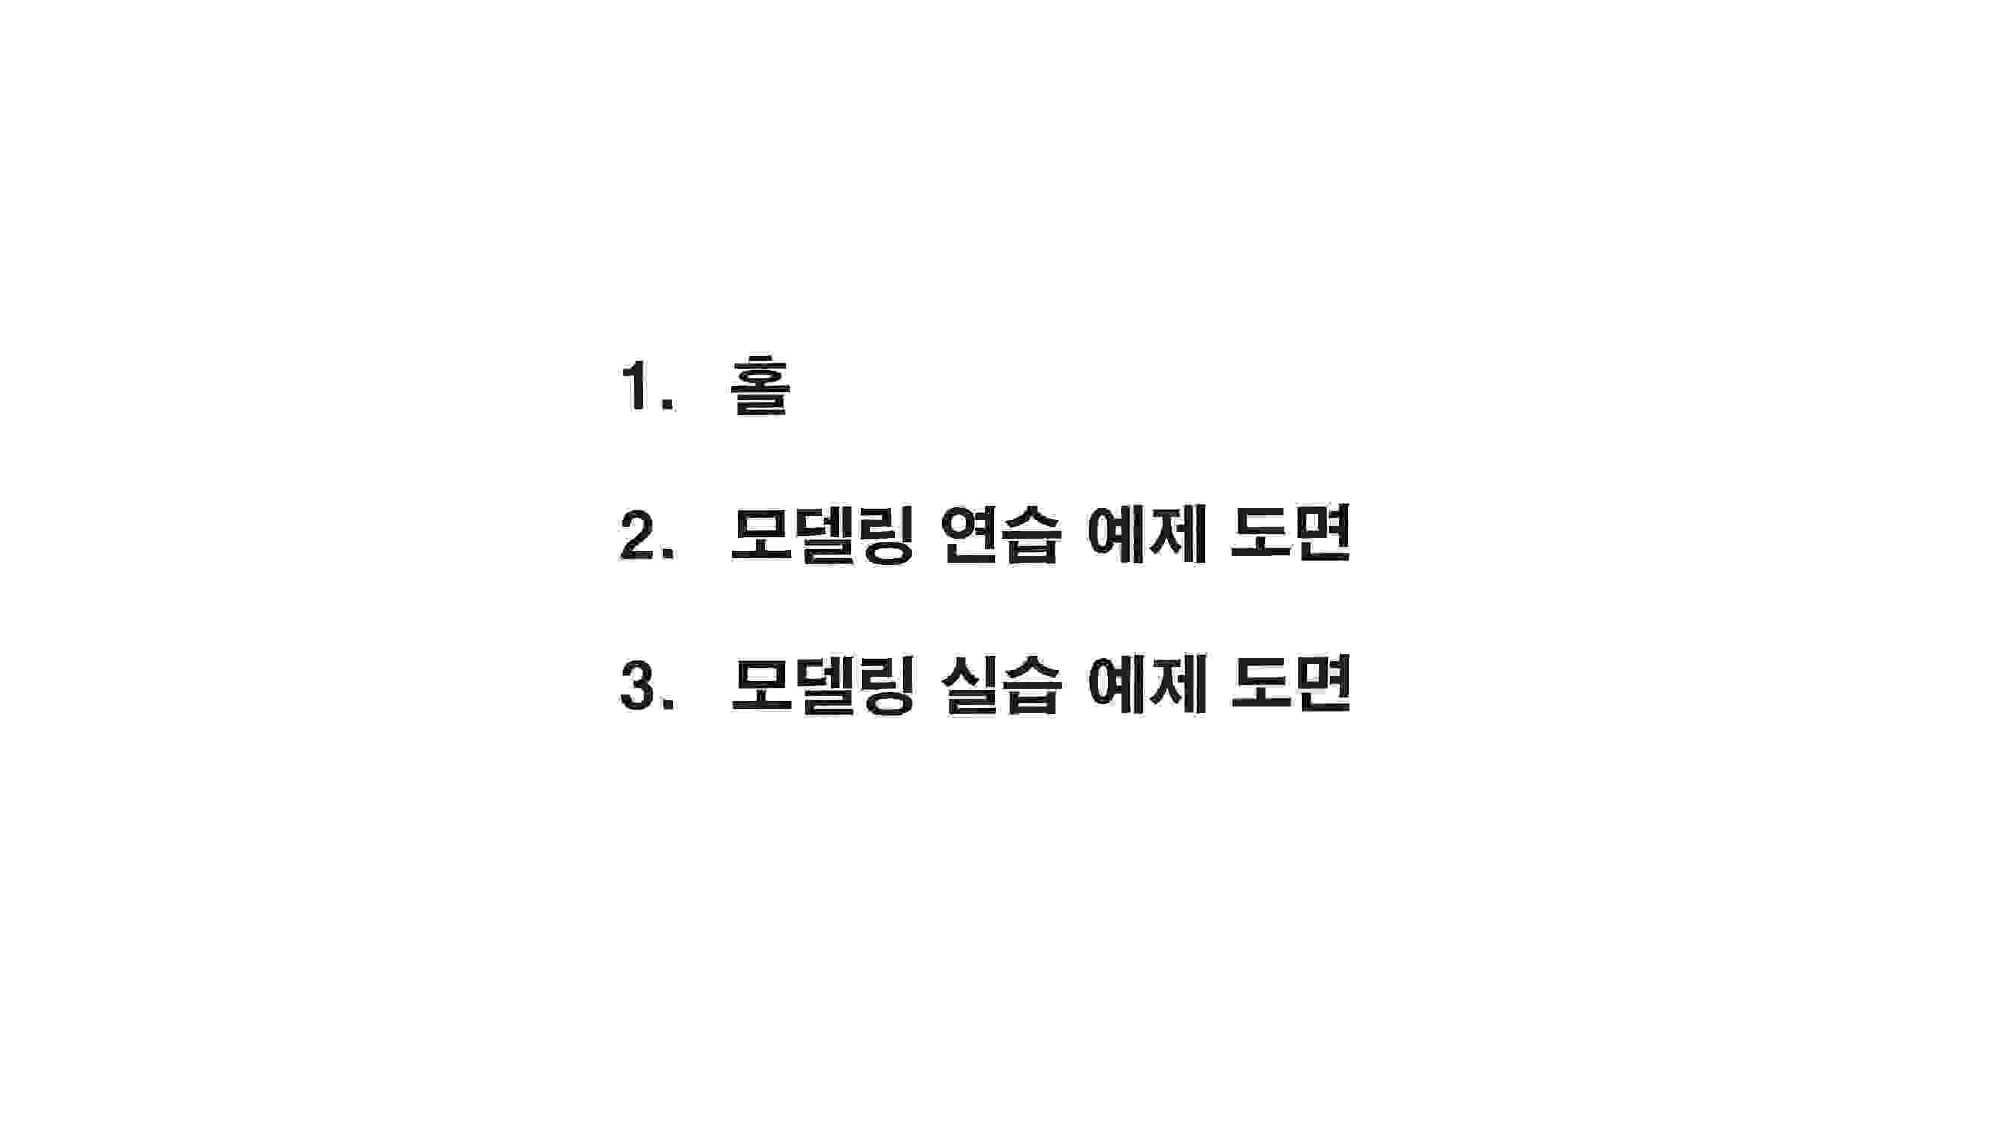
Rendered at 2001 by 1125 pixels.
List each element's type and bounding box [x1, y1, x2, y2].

picture [563, 312, 1389, 767]
